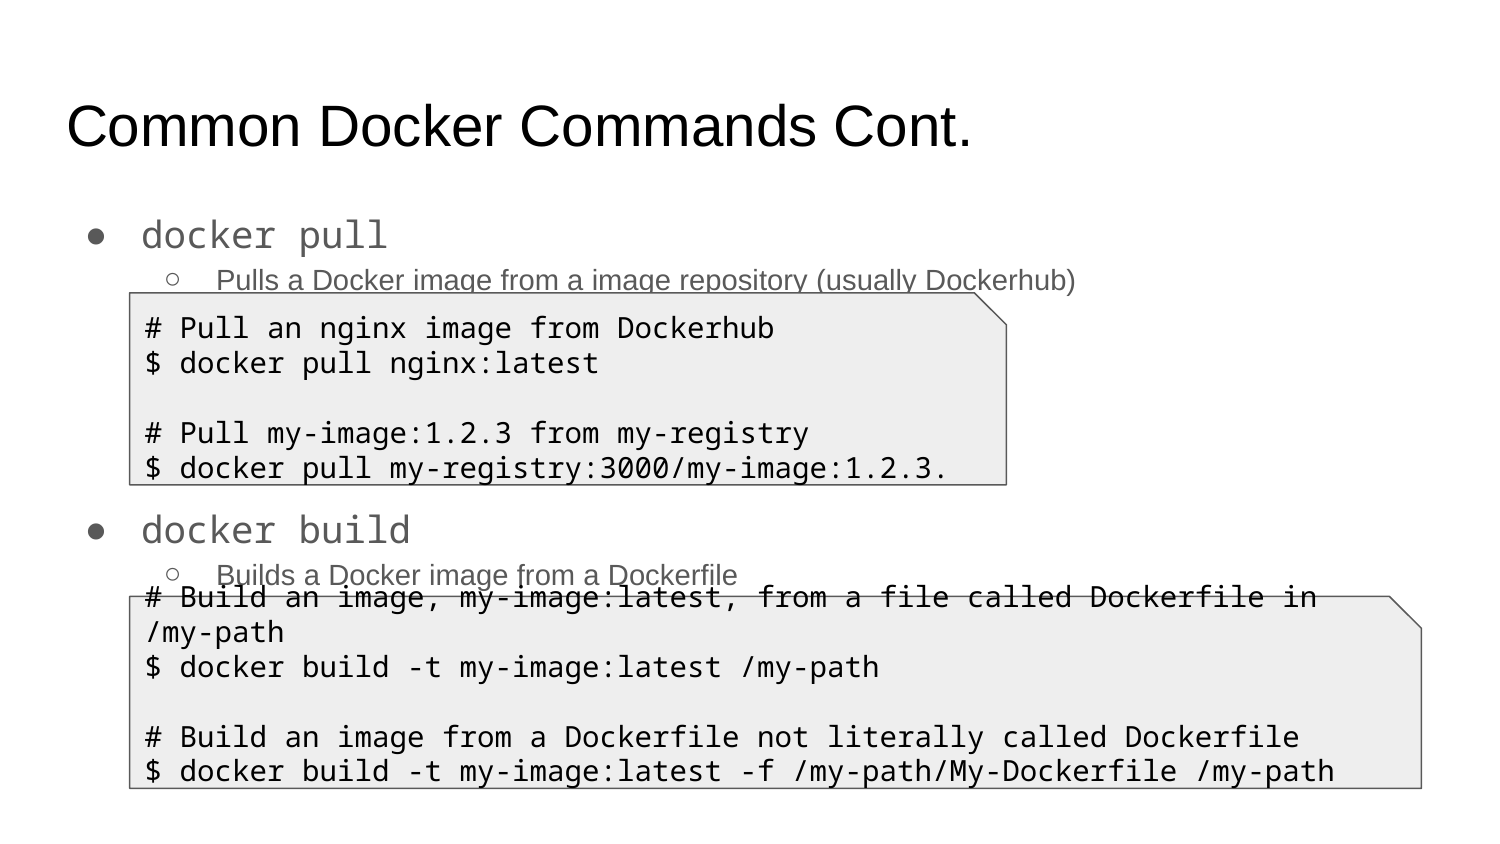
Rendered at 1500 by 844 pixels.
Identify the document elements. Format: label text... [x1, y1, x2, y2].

text_box # Pull an nginx image from Dockerhub $ docker pull nginx:latest # Pull my-image:1.2.3 from my-registry $ docker pull my-registry:3000/my-image:1.2.3. [129, 292, 1007, 485]
title Common Docker Commands Cont. [51, 72, 1449, 167]
text_box # Build an image, my-image:latest, from a file called Dockerfile in /my-path $ docker build -t my-image:latest /my-path # Build an image from a Dockerfile not literally called Dockerfile $ docker build -t my-image:latest -f /my-path/My-Dockerfile /my-path [129, 596, 1422, 789]
list docker pull Pulls a Docker image from a image repository (usually Dockerhub) docker build Builds a Docker image from a Dockerfile [51, 189, 1449, 750]
